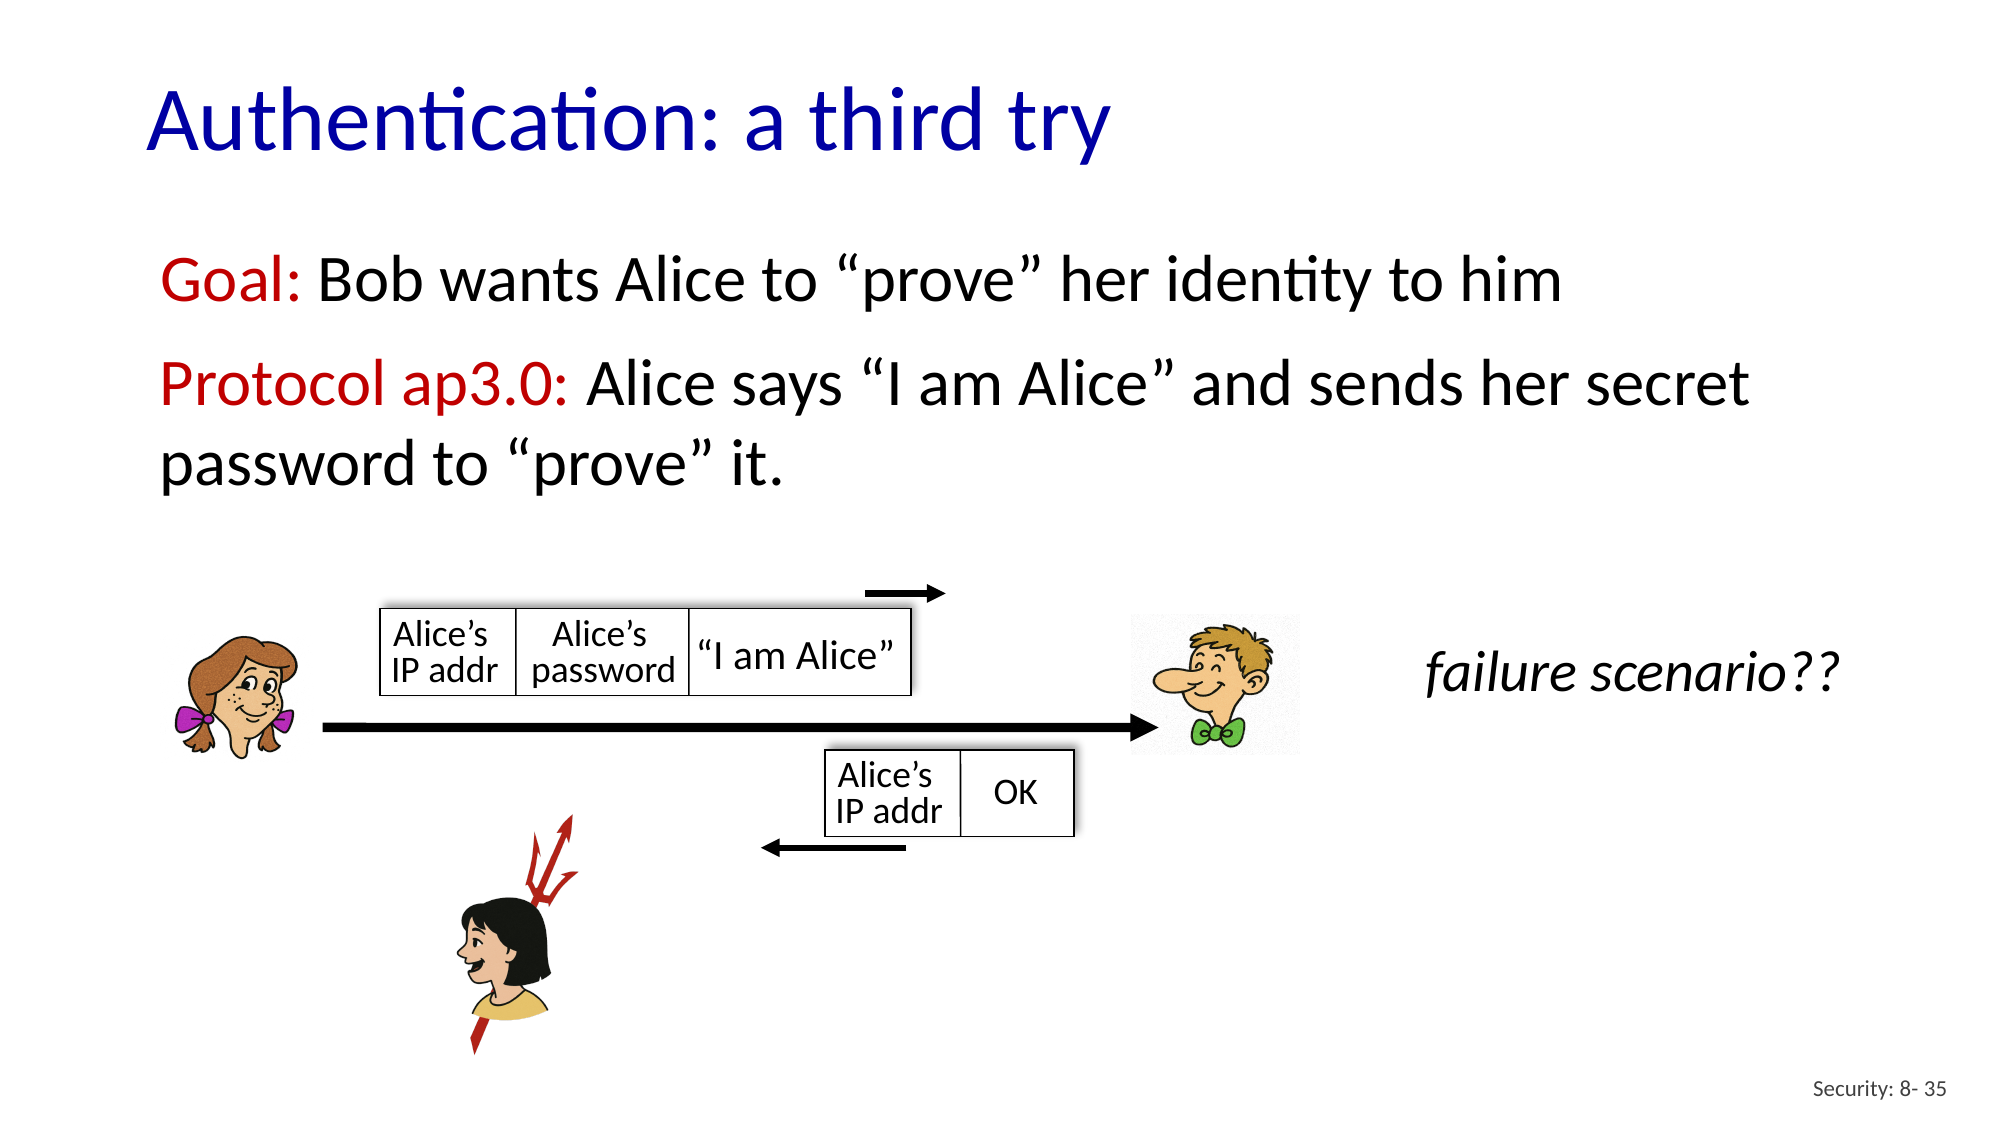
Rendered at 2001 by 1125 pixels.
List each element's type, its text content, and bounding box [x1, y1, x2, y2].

text_box failure scenario?? [1410, 626, 1857, 711]
picture [1131, 614, 1300, 755]
picture [160, 634, 314, 763]
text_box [375, 593, 946, 700]
slide_number Security: 8- 35 [1512, 1056, 1963, 1117]
title Authentication: a third try [131, 47, 1856, 195]
picture [435, 809, 588, 1057]
text_box Goal: Bob wants Alice to “prove” her identity to him [124, 236, 1713, 395]
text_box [819, 749, 1074, 841]
text_box Protocol ap3.0: Alice says “I am Alice” and sends her secret password to “prove” it. [145, 331, 1937, 667]
